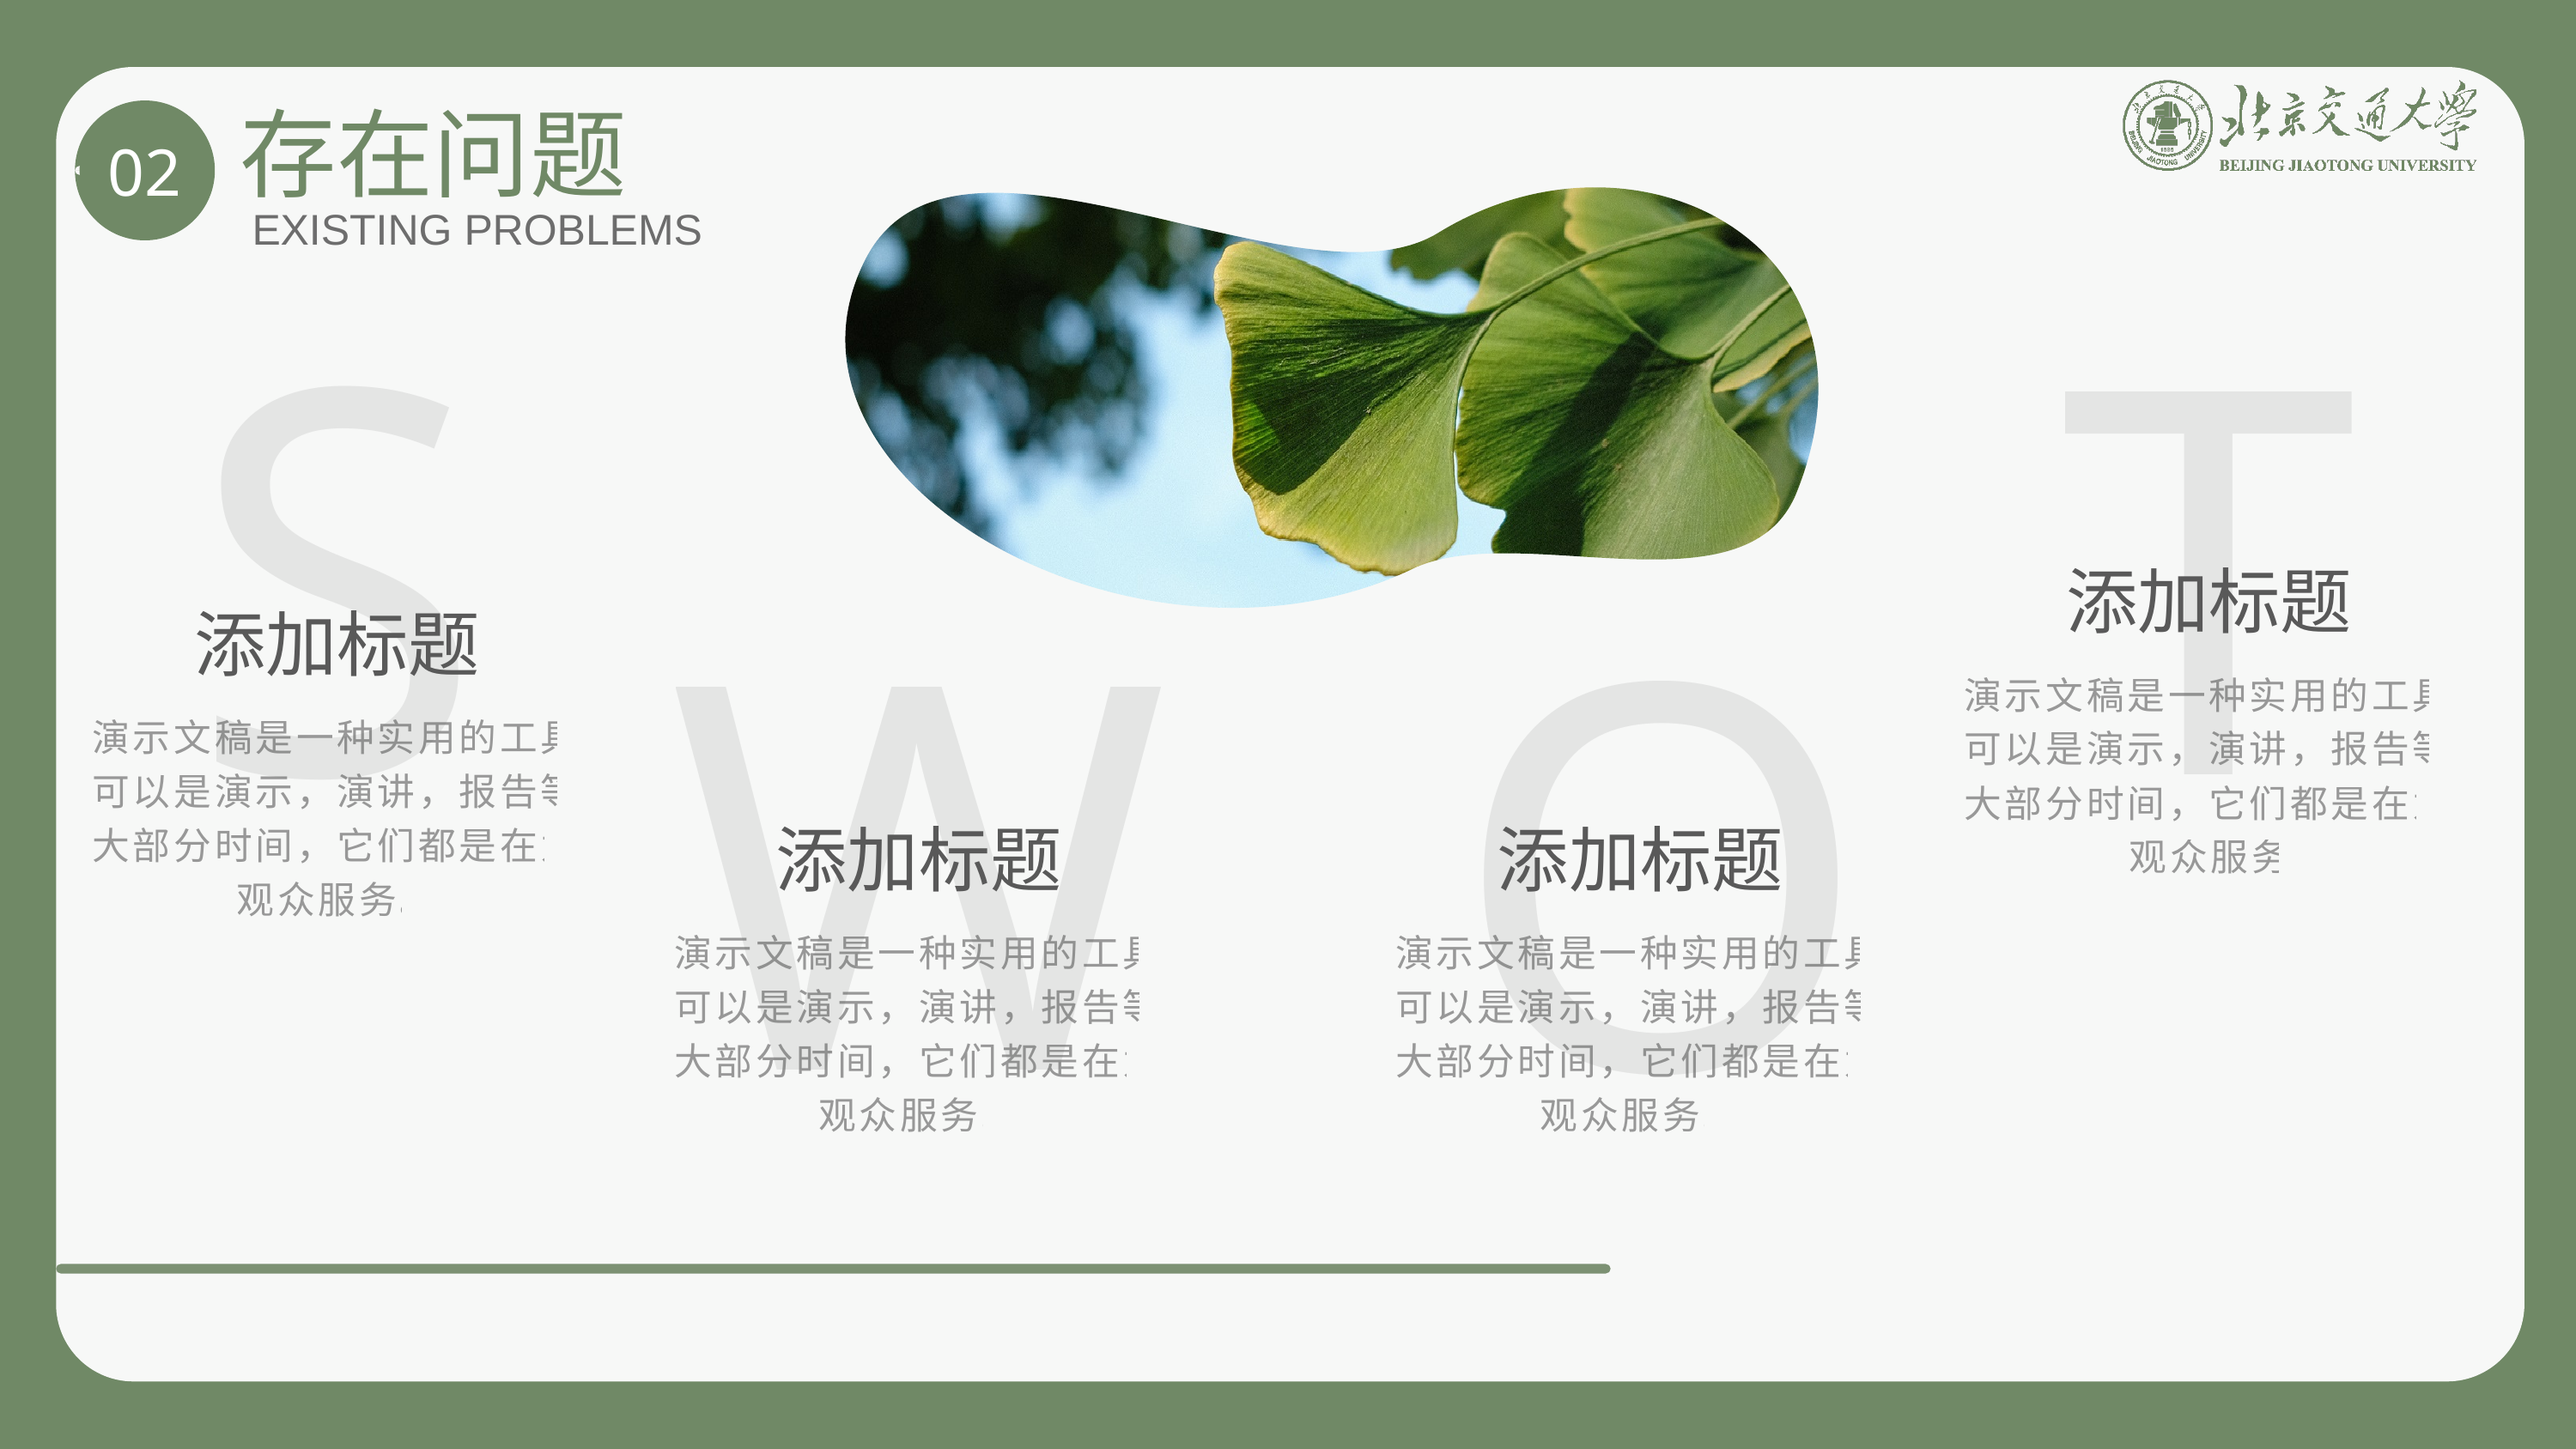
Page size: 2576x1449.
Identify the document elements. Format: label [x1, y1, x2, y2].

text_box [55, 1264, 1611, 1274]
text_box [1377, 806, 1904, 1132]
text_box [55, 66, 2525, 1382]
text_box [75, 100, 216, 241]
text_box [1946, 548, 2472, 874]
picture [2079, 56, 2520, 203]
text_box [845, 186, 1819, 609]
text_box [656, 806, 1182, 1132]
text_box [74, 590, 600, 916]
